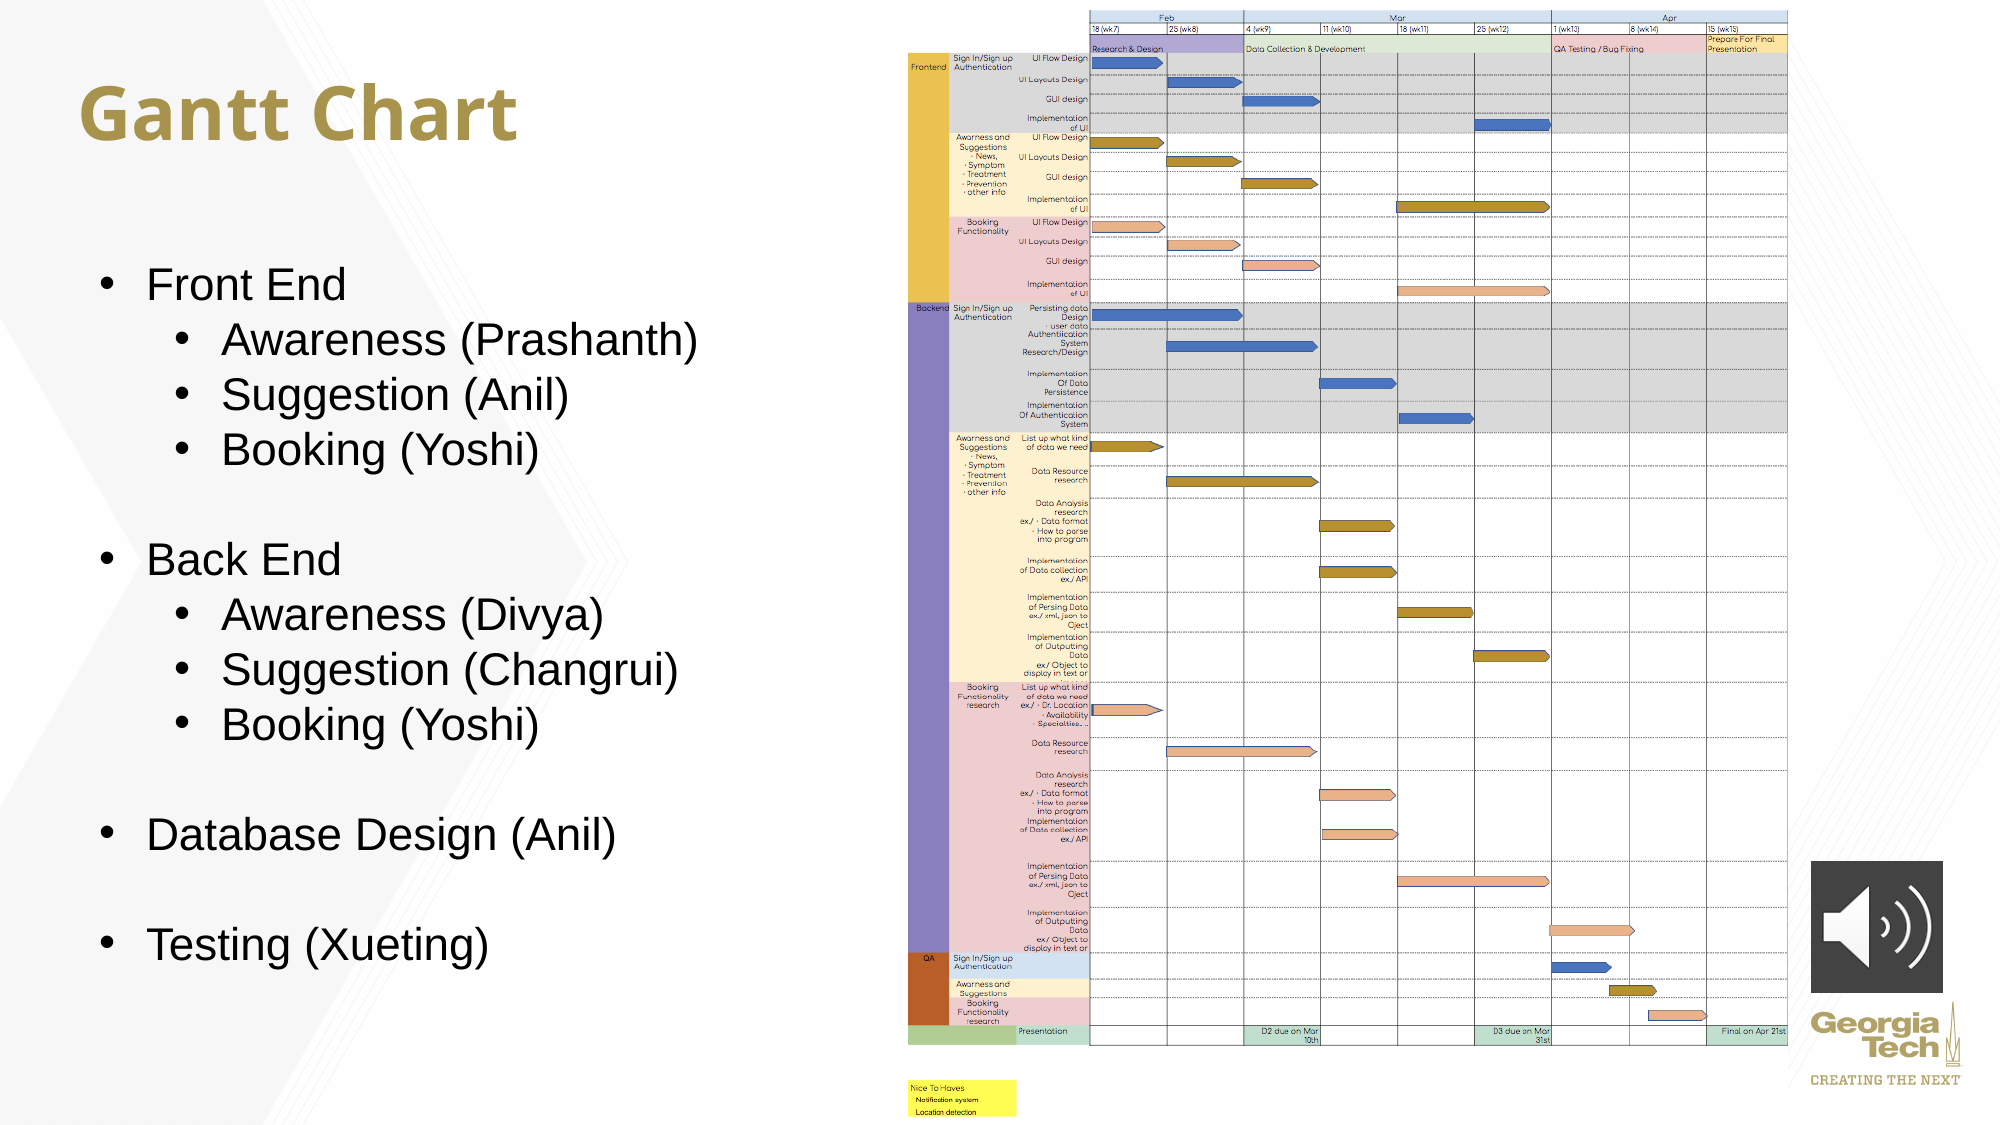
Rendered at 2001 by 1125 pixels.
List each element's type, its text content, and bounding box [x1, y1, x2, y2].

text_box Front End Awareness (Prashanth) Suggestion (Anil) Booking (Yoshi) Back End Awareness (Divya) Suggestion (Changrui) Booking (Yoshi) Database Design (Anil) Testing (Xueting) [84, 202, 865, 1125]
picture [0, 0, 2001, 1125]
title Gantt Chart [62, 32, 887, 200]
